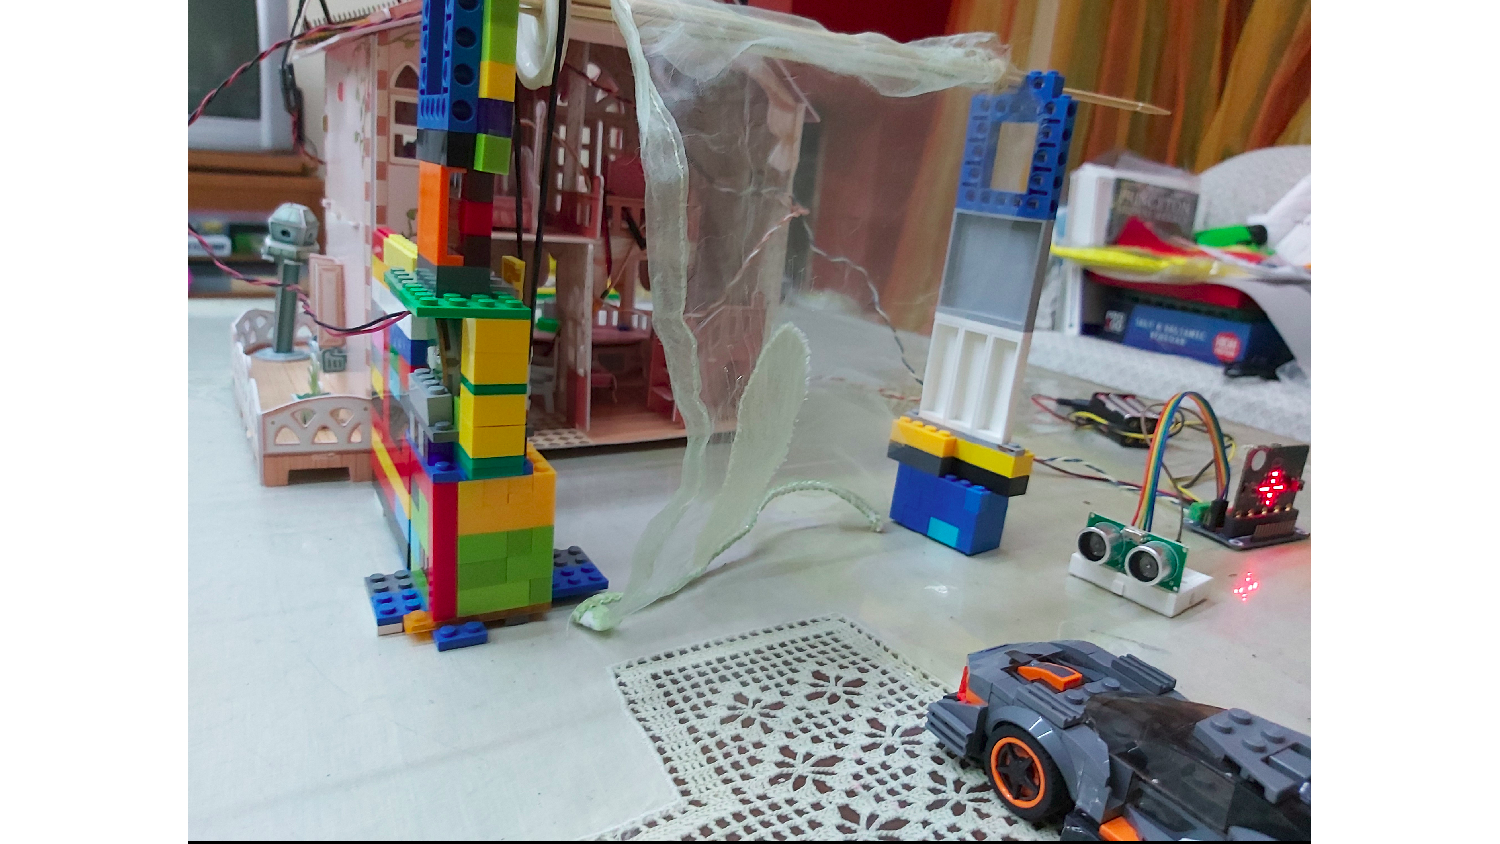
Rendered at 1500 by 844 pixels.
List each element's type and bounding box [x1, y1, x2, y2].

picture [188, 0, 1312, 844]
